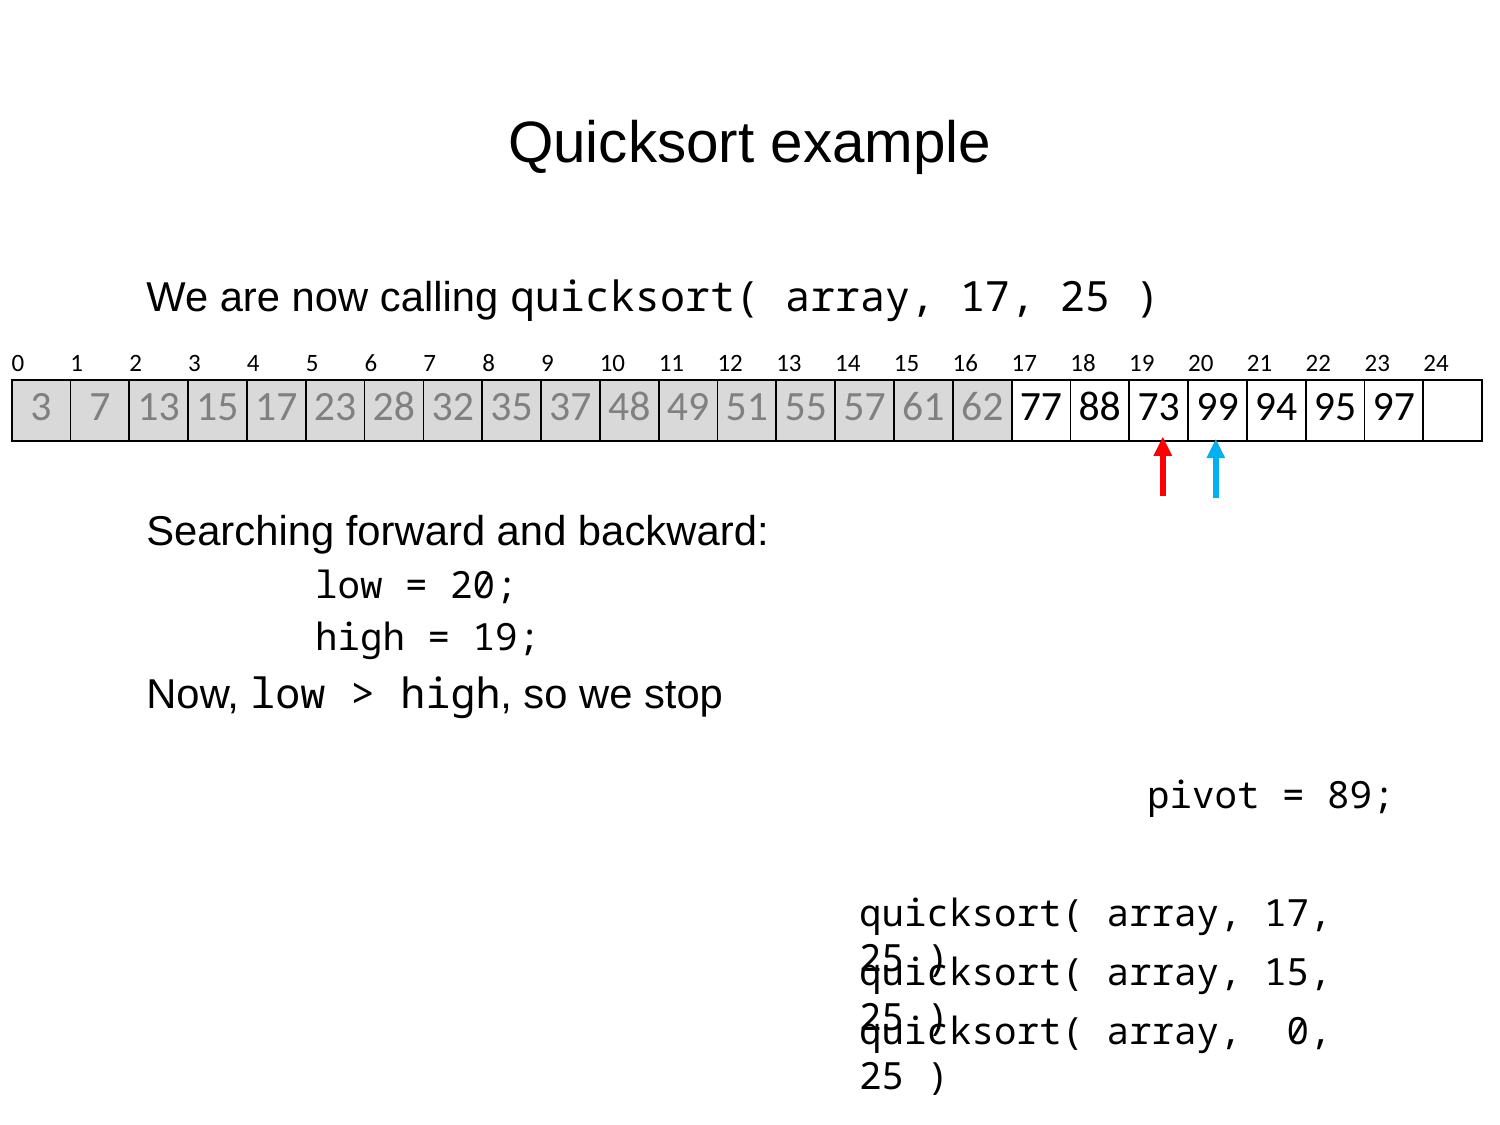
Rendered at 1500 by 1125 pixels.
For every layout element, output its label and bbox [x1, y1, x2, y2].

table_cell [307, 381, 364, 440]
table_cell [13, 381, 70, 440]
table_cell [836, 381, 893, 440]
table_cell [718, 381, 775, 440]
table_cell [71, 381, 128, 440]
list [74, 262, 1426, 350]
table_cell [1071, 381, 1128, 440]
table_cell [248, 381, 305, 440]
table_cell [1307, 381, 1364, 440]
title [74, 44, 1426, 233]
table_cell [189, 381, 246, 440]
table_cell [954, 381, 1011, 440]
table_cell [1248, 381, 1305, 440]
list [74, 442, 1426, 1006]
table_cell [1424, 381, 1481, 440]
text_box [844, 881, 1447, 1105]
table_cell [365, 381, 423, 440]
table_cell [1130, 381, 1187, 440]
table_cell [777, 381, 834, 440]
table_cell [130, 381, 187, 440]
table_header [12, 350, 1482, 379]
text_box [1132, 763, 1410, 823]
table_cell [601, 381, 658, 440]
table_cell [895, 381, 952, 440]
table_cell [483, 381, 540, 440]
table_cell [1189, 381, 1246, 440]
table_cell [660, 381, 717, 440]
table_cell [1365, 381, 1422, 440]
table_cell [1013, 381, 1070, 440]
table_cell [424, 381, 481, 440]
table_cell [542, 381, 599, 440]
